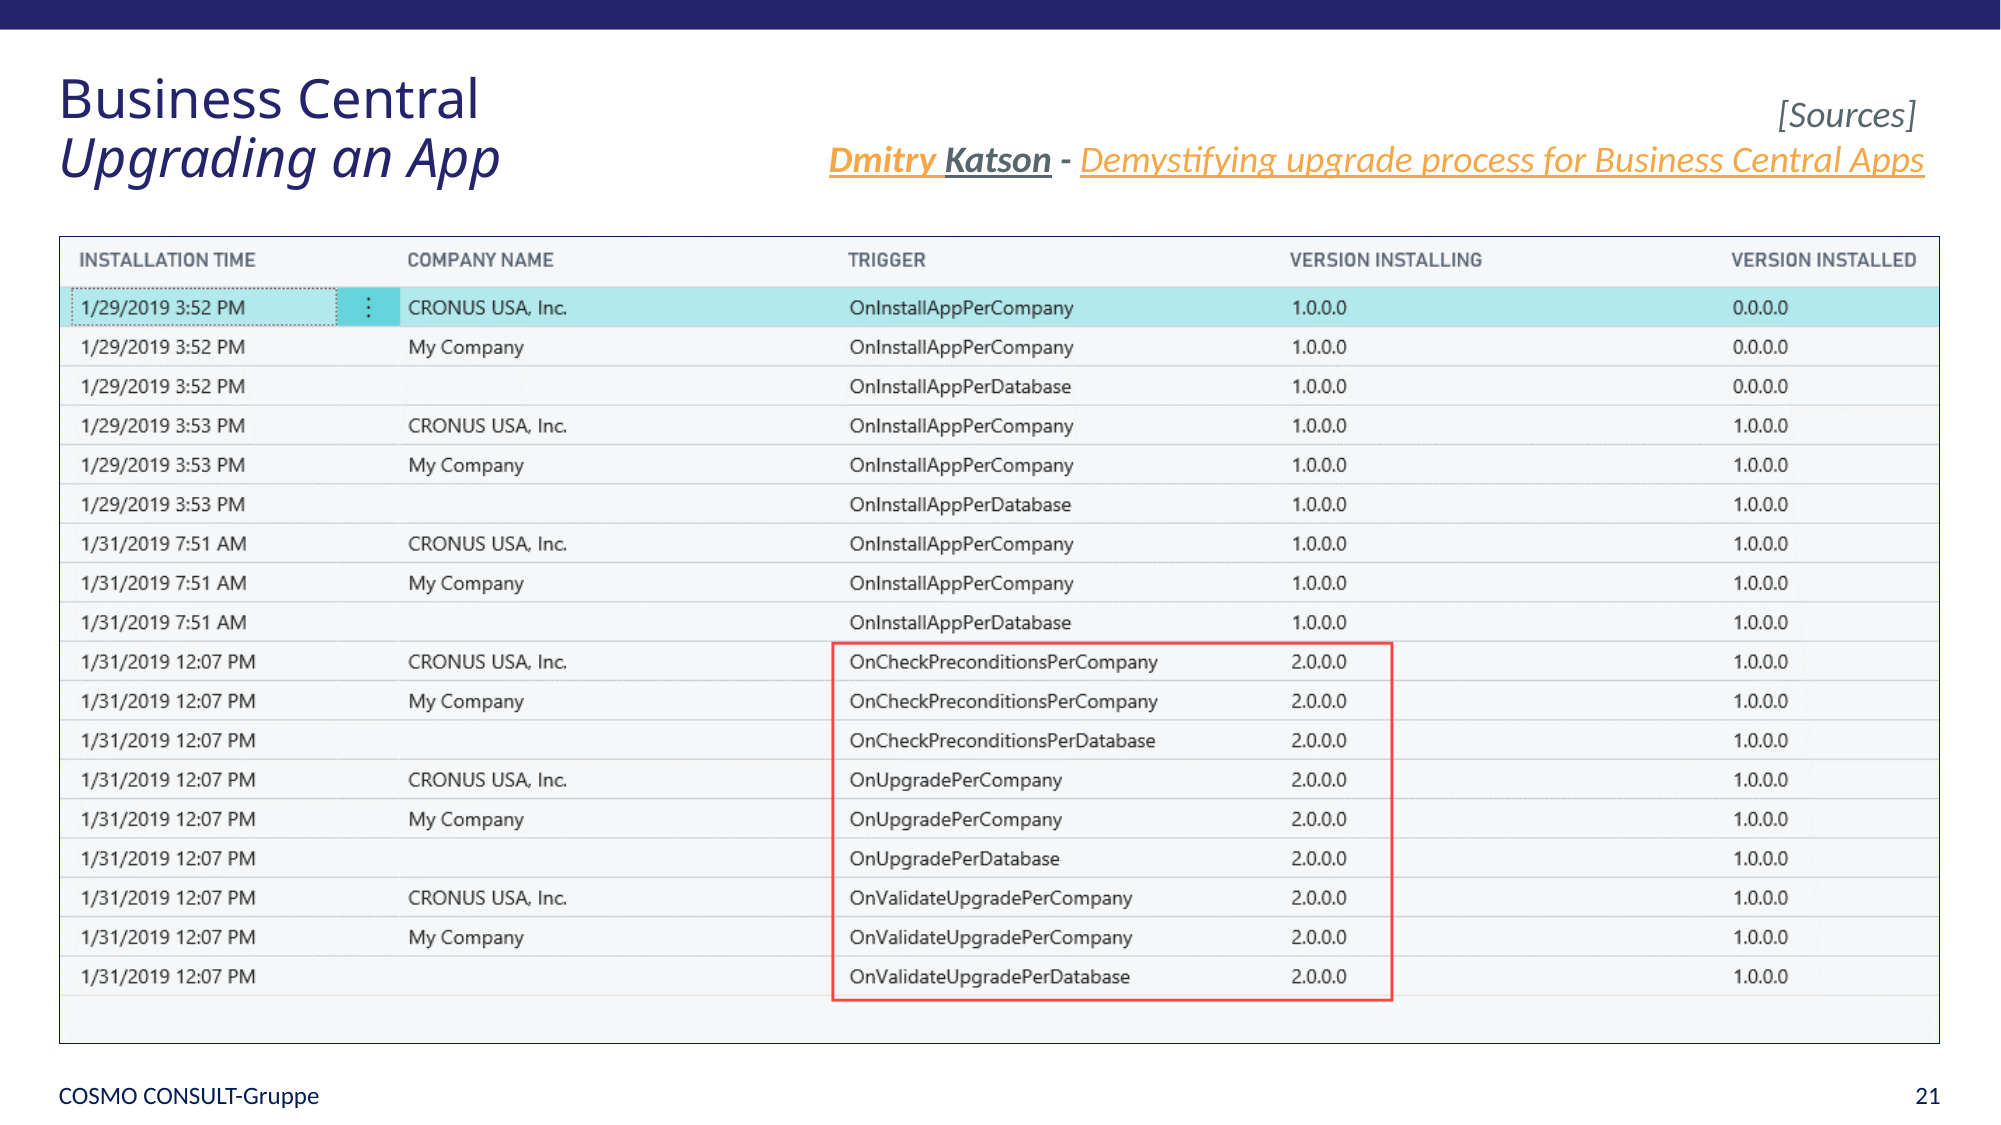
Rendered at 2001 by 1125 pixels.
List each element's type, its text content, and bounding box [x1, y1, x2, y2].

picture [58, 236, 1940, 1044]
text_box [Sources] Dmitry Katson - Demystifying upgrade process for Business Central Apps [446, 82, 1940, 188]
title Business Central Upgrading an App [59, 59, 1940, 189]
